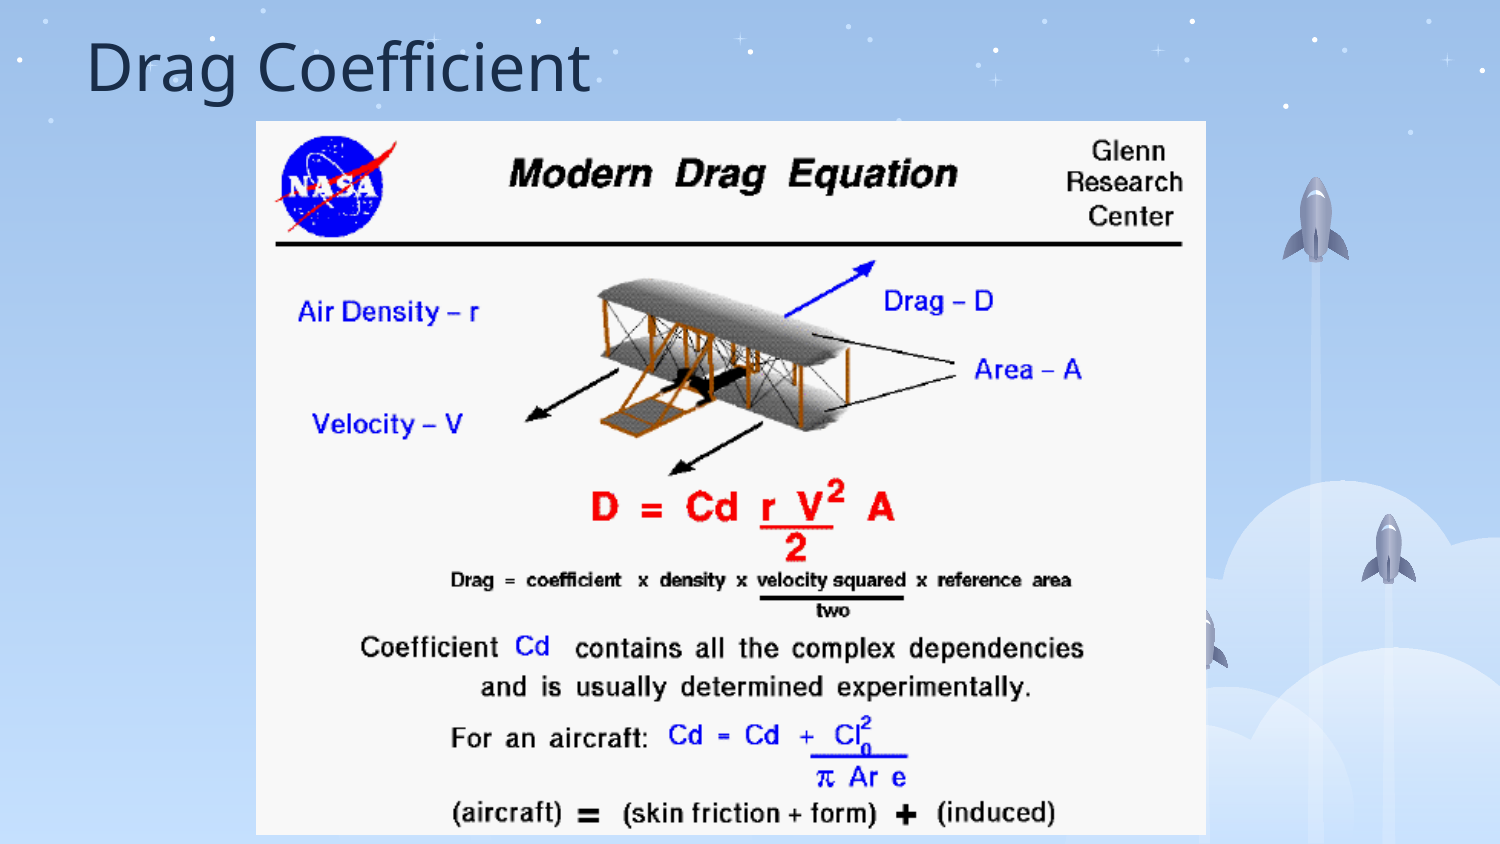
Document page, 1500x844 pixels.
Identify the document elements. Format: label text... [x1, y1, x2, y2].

picture [256, 120, 1206, 835]
title Drag Coefficient [85, 40, 1110, 106]
